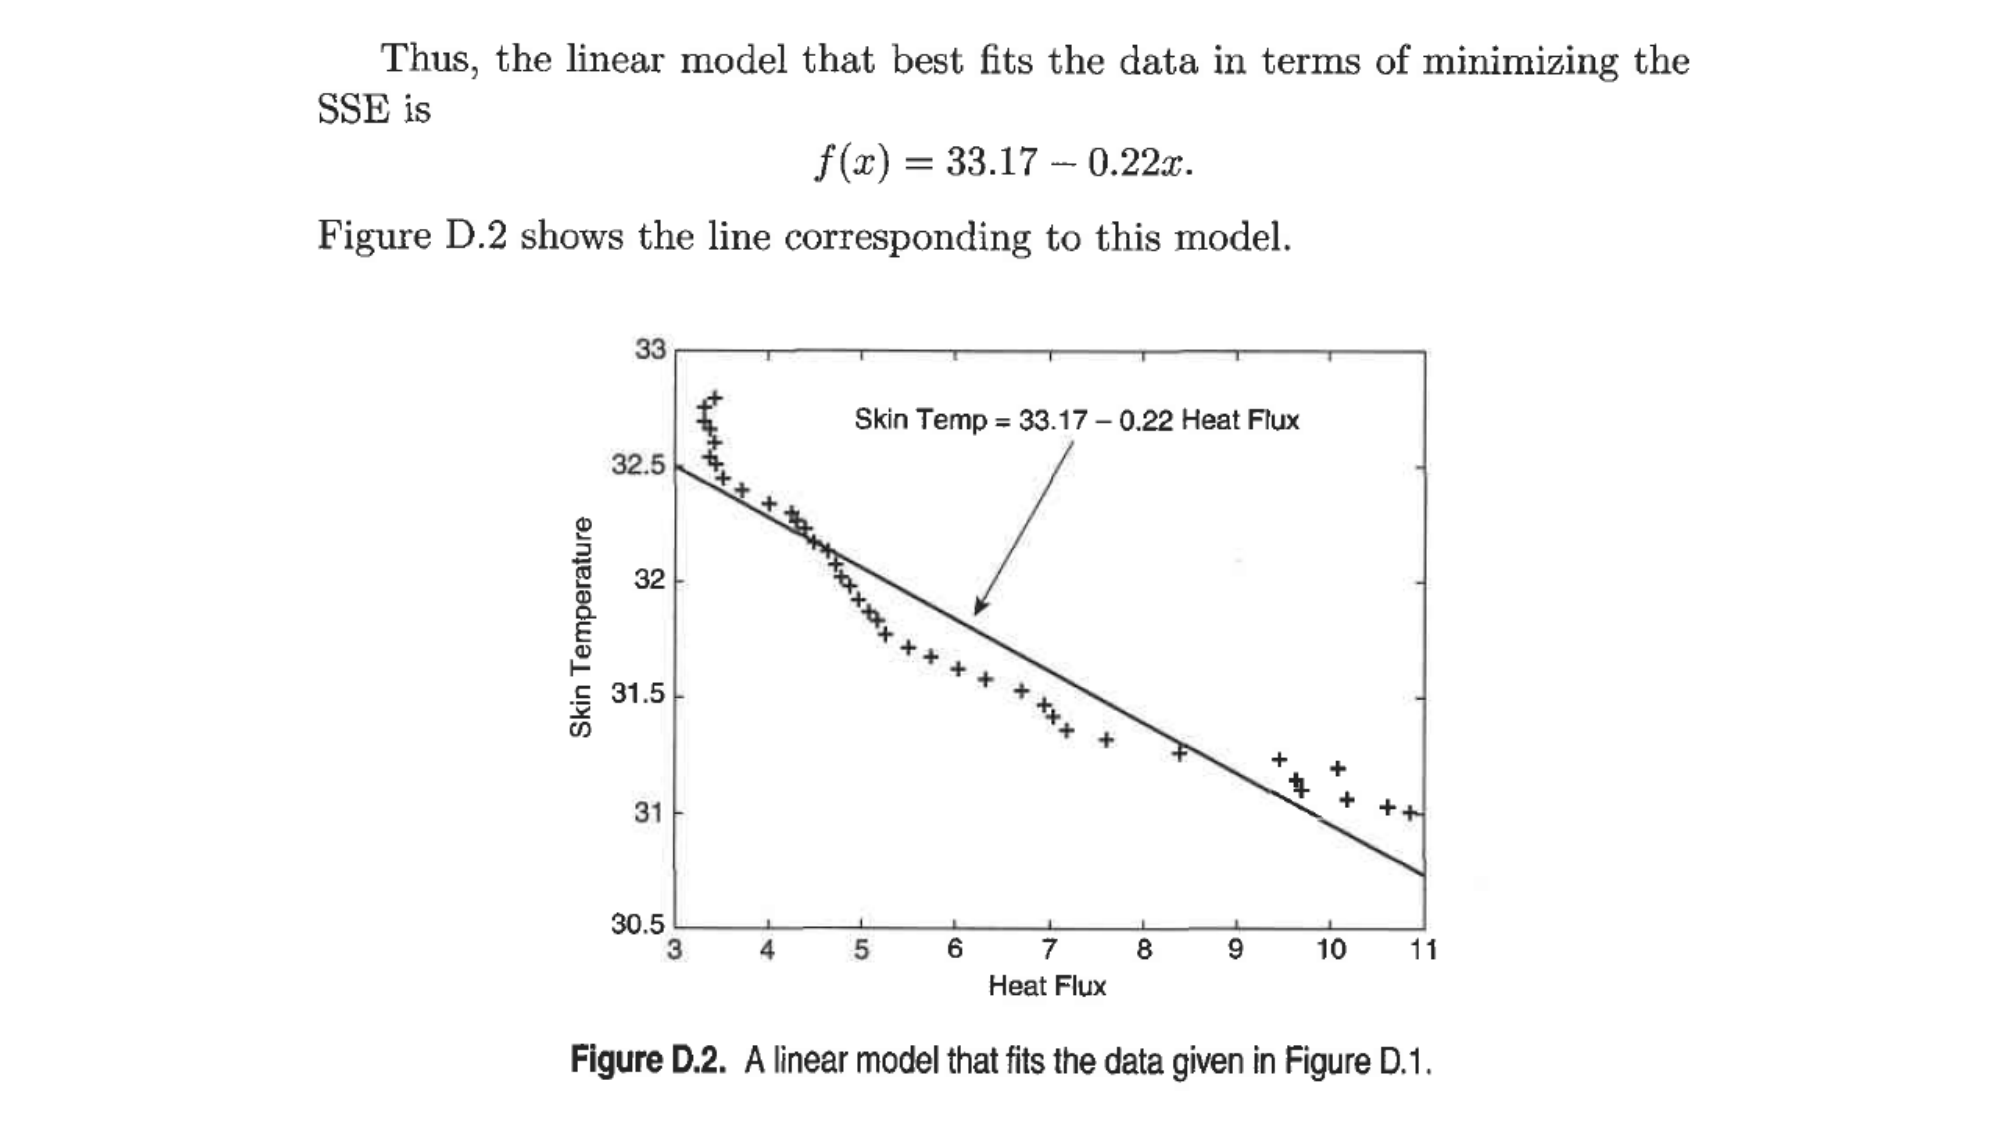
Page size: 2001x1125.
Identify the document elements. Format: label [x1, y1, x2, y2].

picture [295, 20, 1705, 1105]
